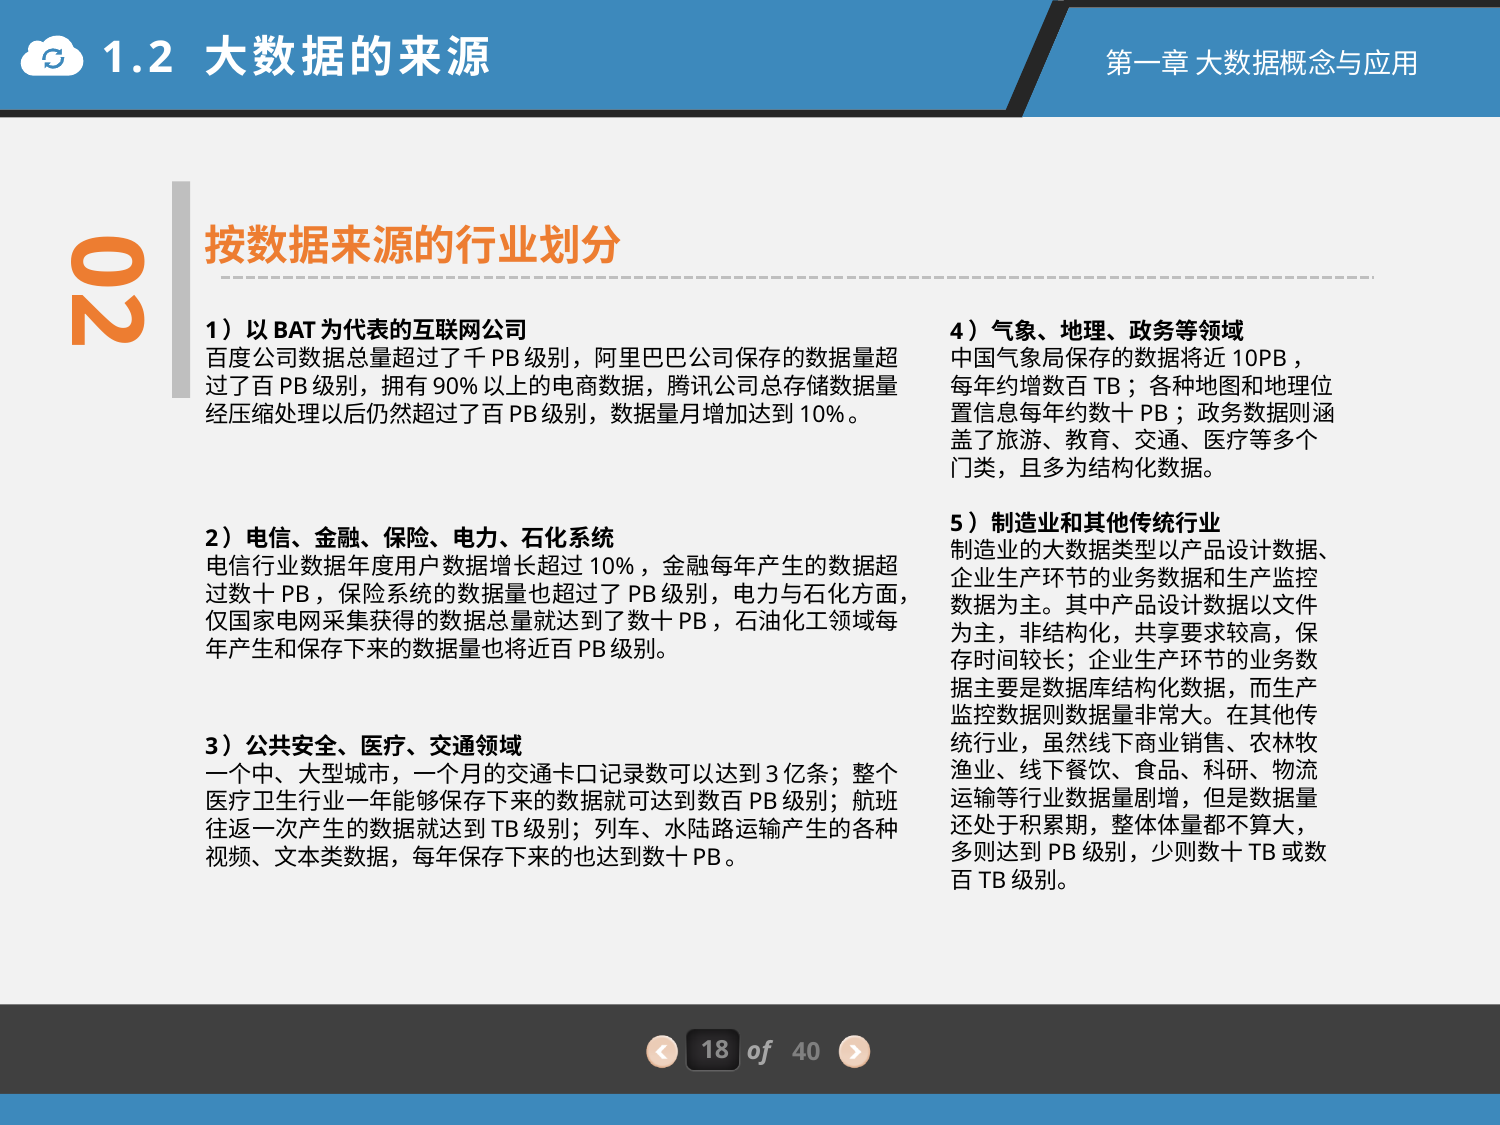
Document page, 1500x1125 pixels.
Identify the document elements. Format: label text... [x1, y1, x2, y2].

text_box of [745, 1027, 786, 1072]
picture [837, 1033, 872, 1069]
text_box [0, 181, 1411, 917]
text_box [0, 1003, 1500, 1093]
text_box [0, 1093, 1500, 1125]
text_box [394, 1020, 745, 1081]
picture [683, 1025, 744, 1076]
text_box 40 [777, 1028, 836, 1073]
picture [644, 1033, 679, 1069]
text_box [0, 0, 1500, 118]
